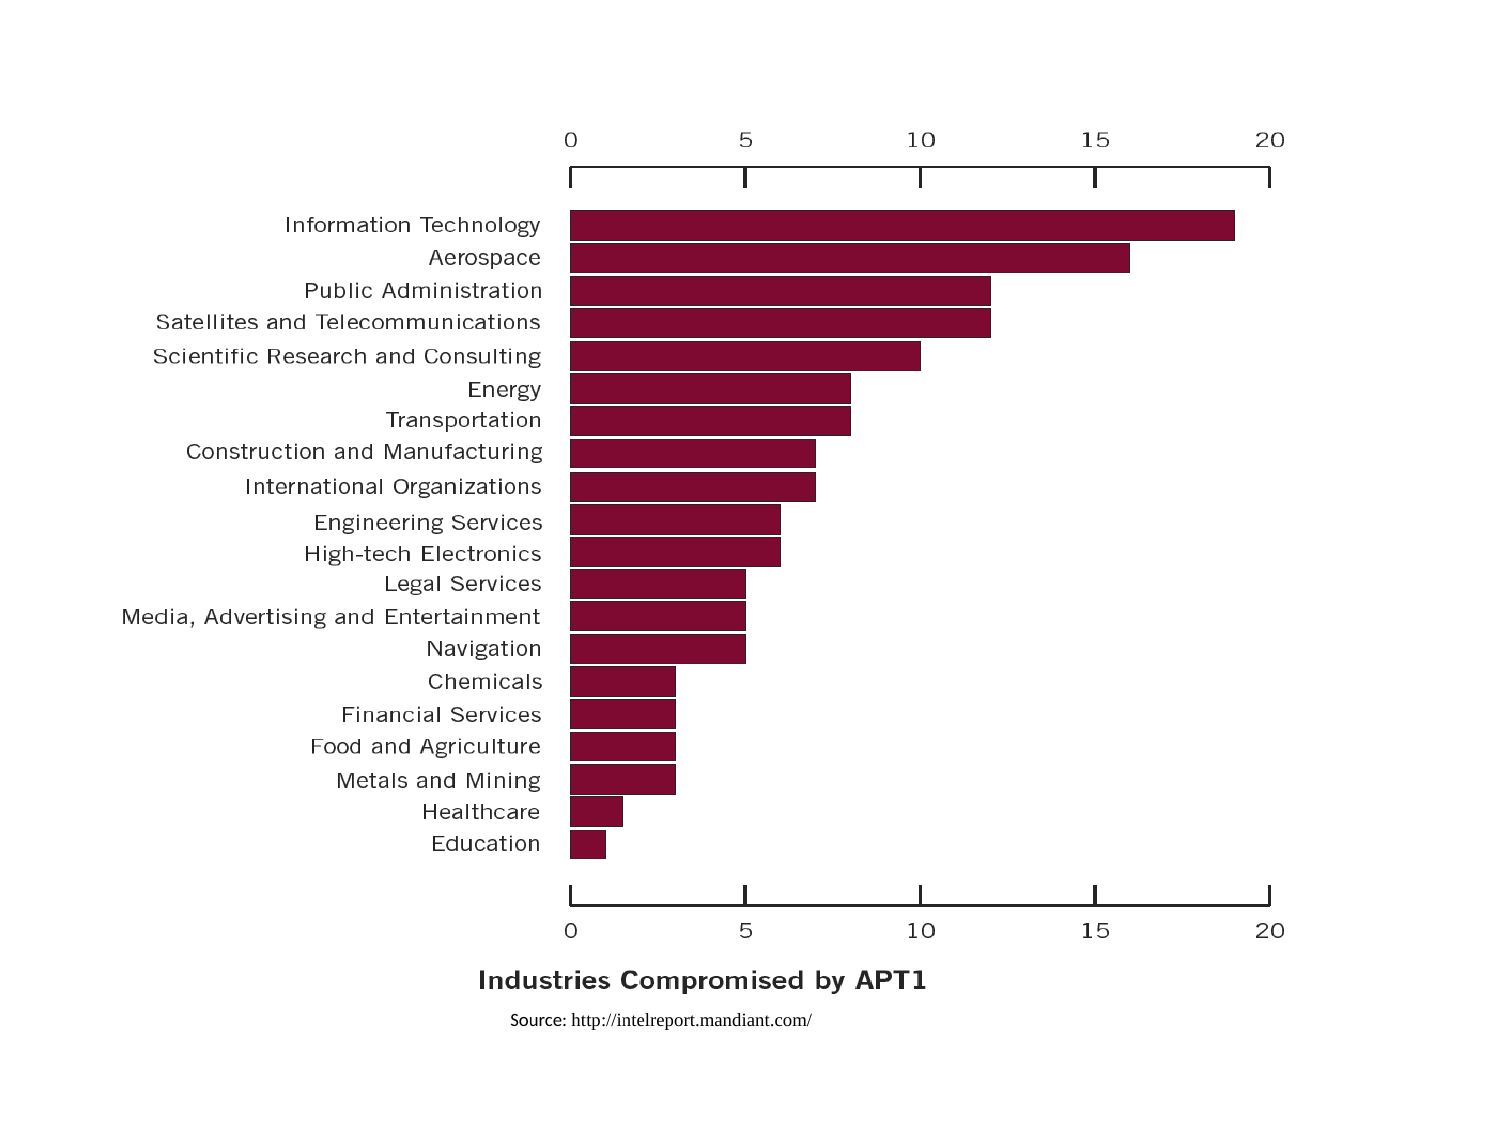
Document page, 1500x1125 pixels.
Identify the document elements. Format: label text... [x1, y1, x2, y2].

text_box Source: http://intelreport.mandiant.com/ [495, 1014, 959, 1038]
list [99, 112, 1413, 1006]
